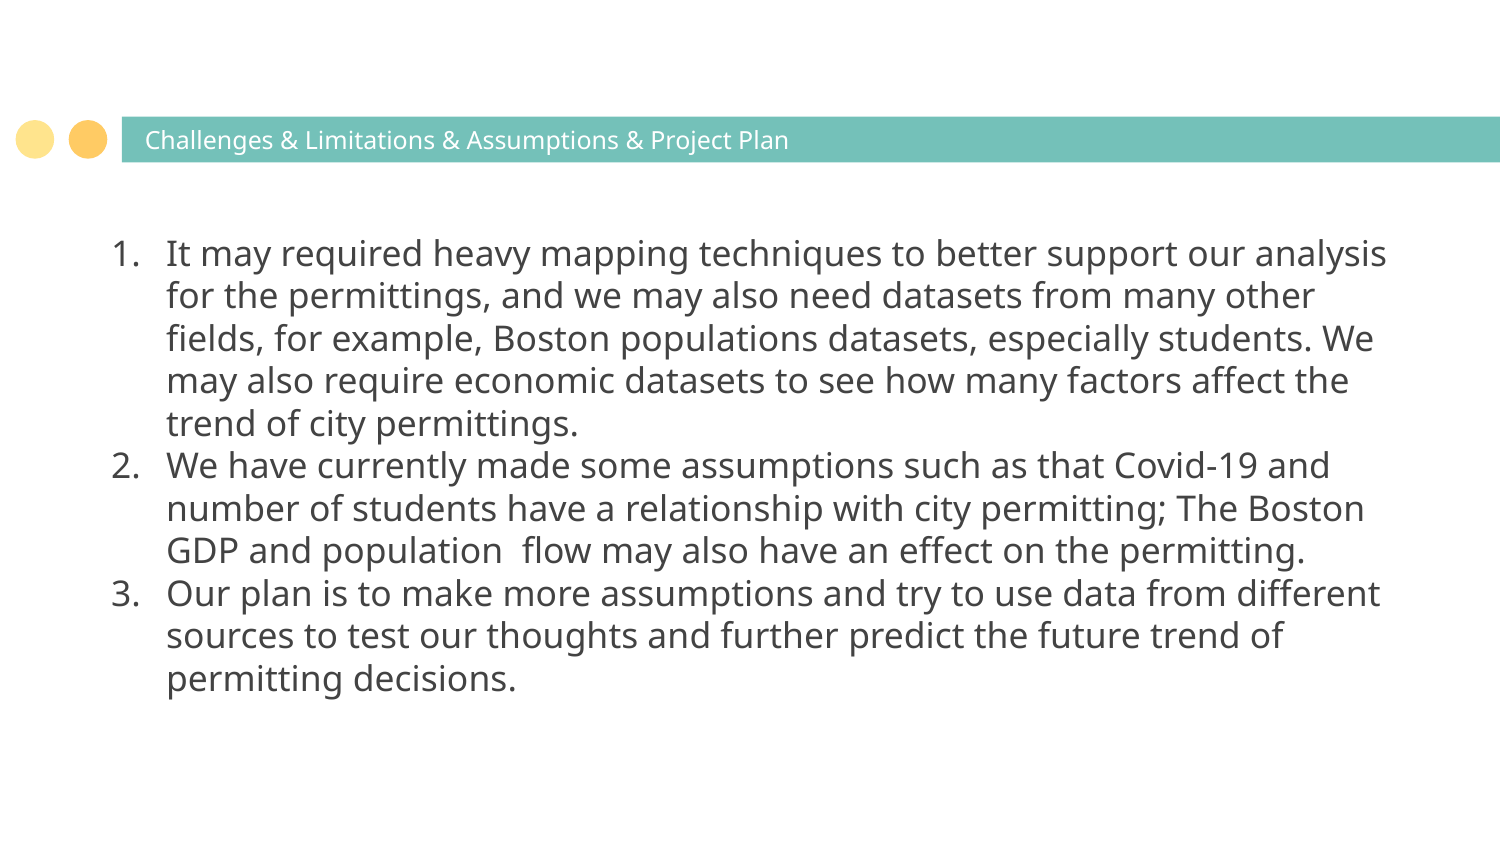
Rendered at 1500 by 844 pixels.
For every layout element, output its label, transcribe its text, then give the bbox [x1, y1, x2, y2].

text_box It may required heavy mapping techniques to better support our analysis for the permittings, and we may also need datasets from many other fields, for example, Boston populations datasets, especially students. We may also require economic datasets to see how many factors affect the trend of city permittings. We have currently made some assumptions such as that Covid-19 and number of students have a relationship with city permitting; The Boston GDP and population flow may also have an effect on the permitting. Our plan is to make more assumptions and try to use data from different sources to test our thoughts and further predict the future trend of permitting decisions. [76, 215, 1424, 725]
title Challenges & Limitations & Assumptions & Project Plan [129, 118, 952, 170]
